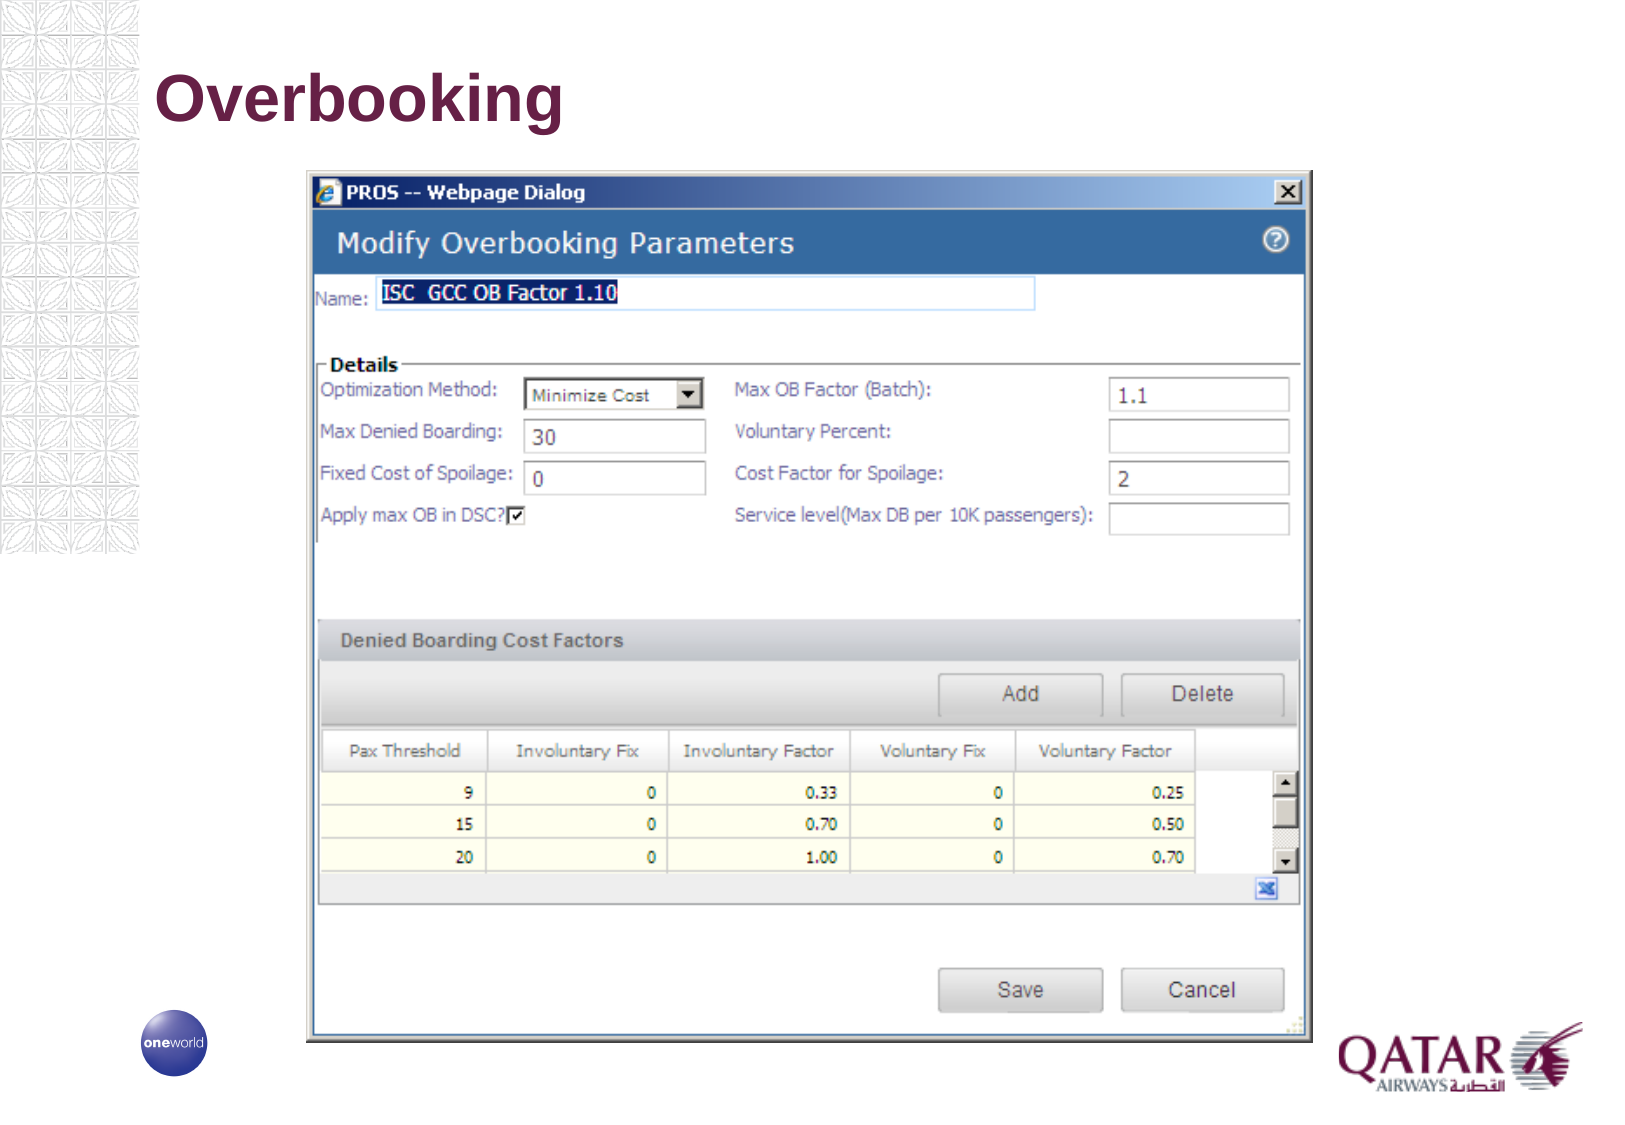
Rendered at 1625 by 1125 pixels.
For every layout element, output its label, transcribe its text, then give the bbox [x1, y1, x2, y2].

picture [139, 1008, 209, 1078]
picture [1338, 1022, 1583, 1092]
title Overbooking [141, 1, 1602, 189]
picture [306, 170, 1314, 1043]
picture [0, 0, 140, 554]
